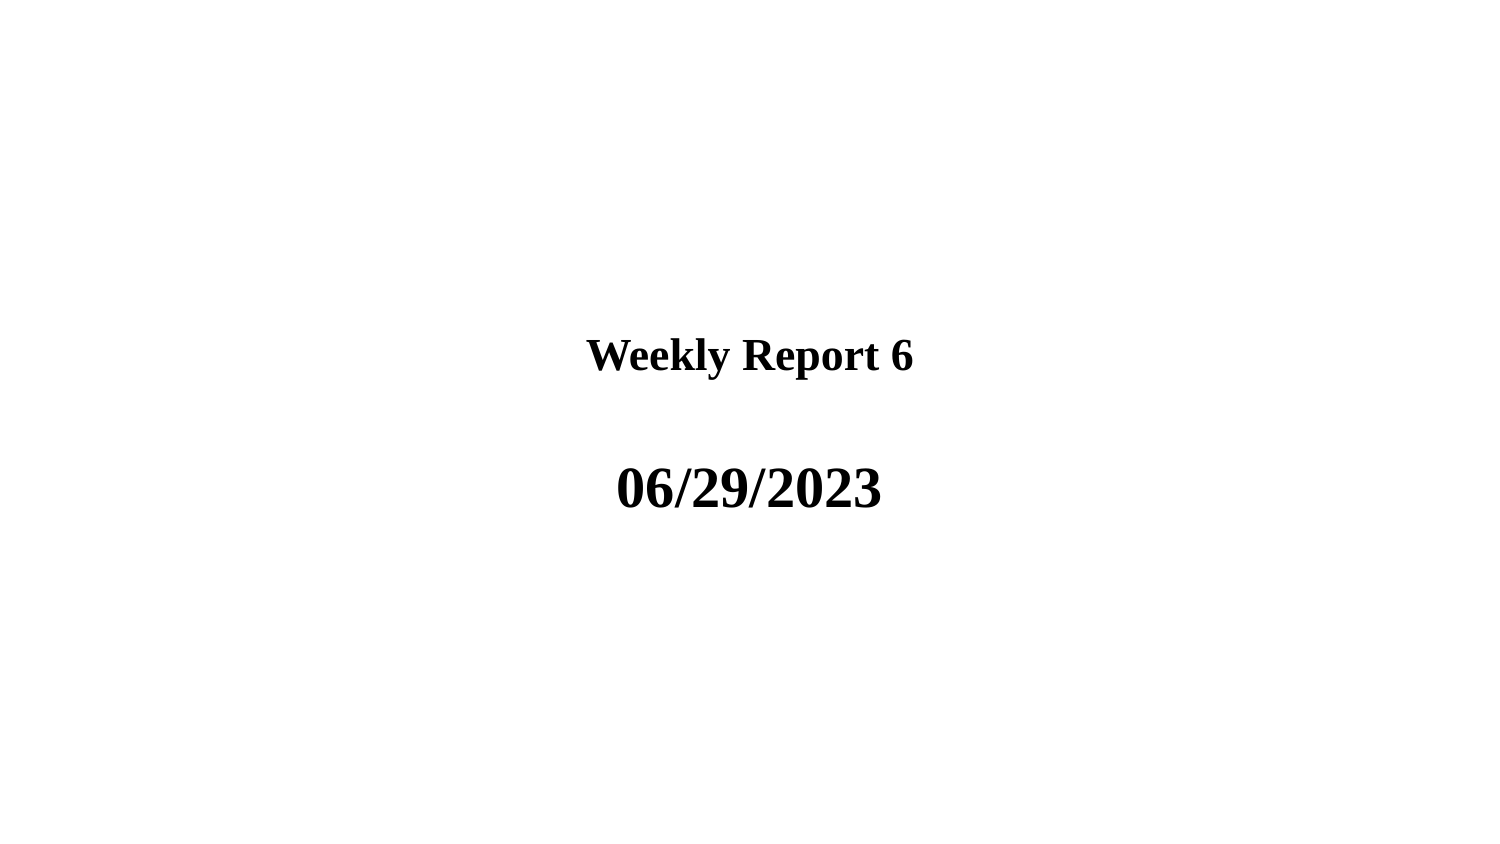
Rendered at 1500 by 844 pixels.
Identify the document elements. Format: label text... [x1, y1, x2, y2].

text_box Weekly Report 6 06/29/2023 [551, 309, 949, 535]
